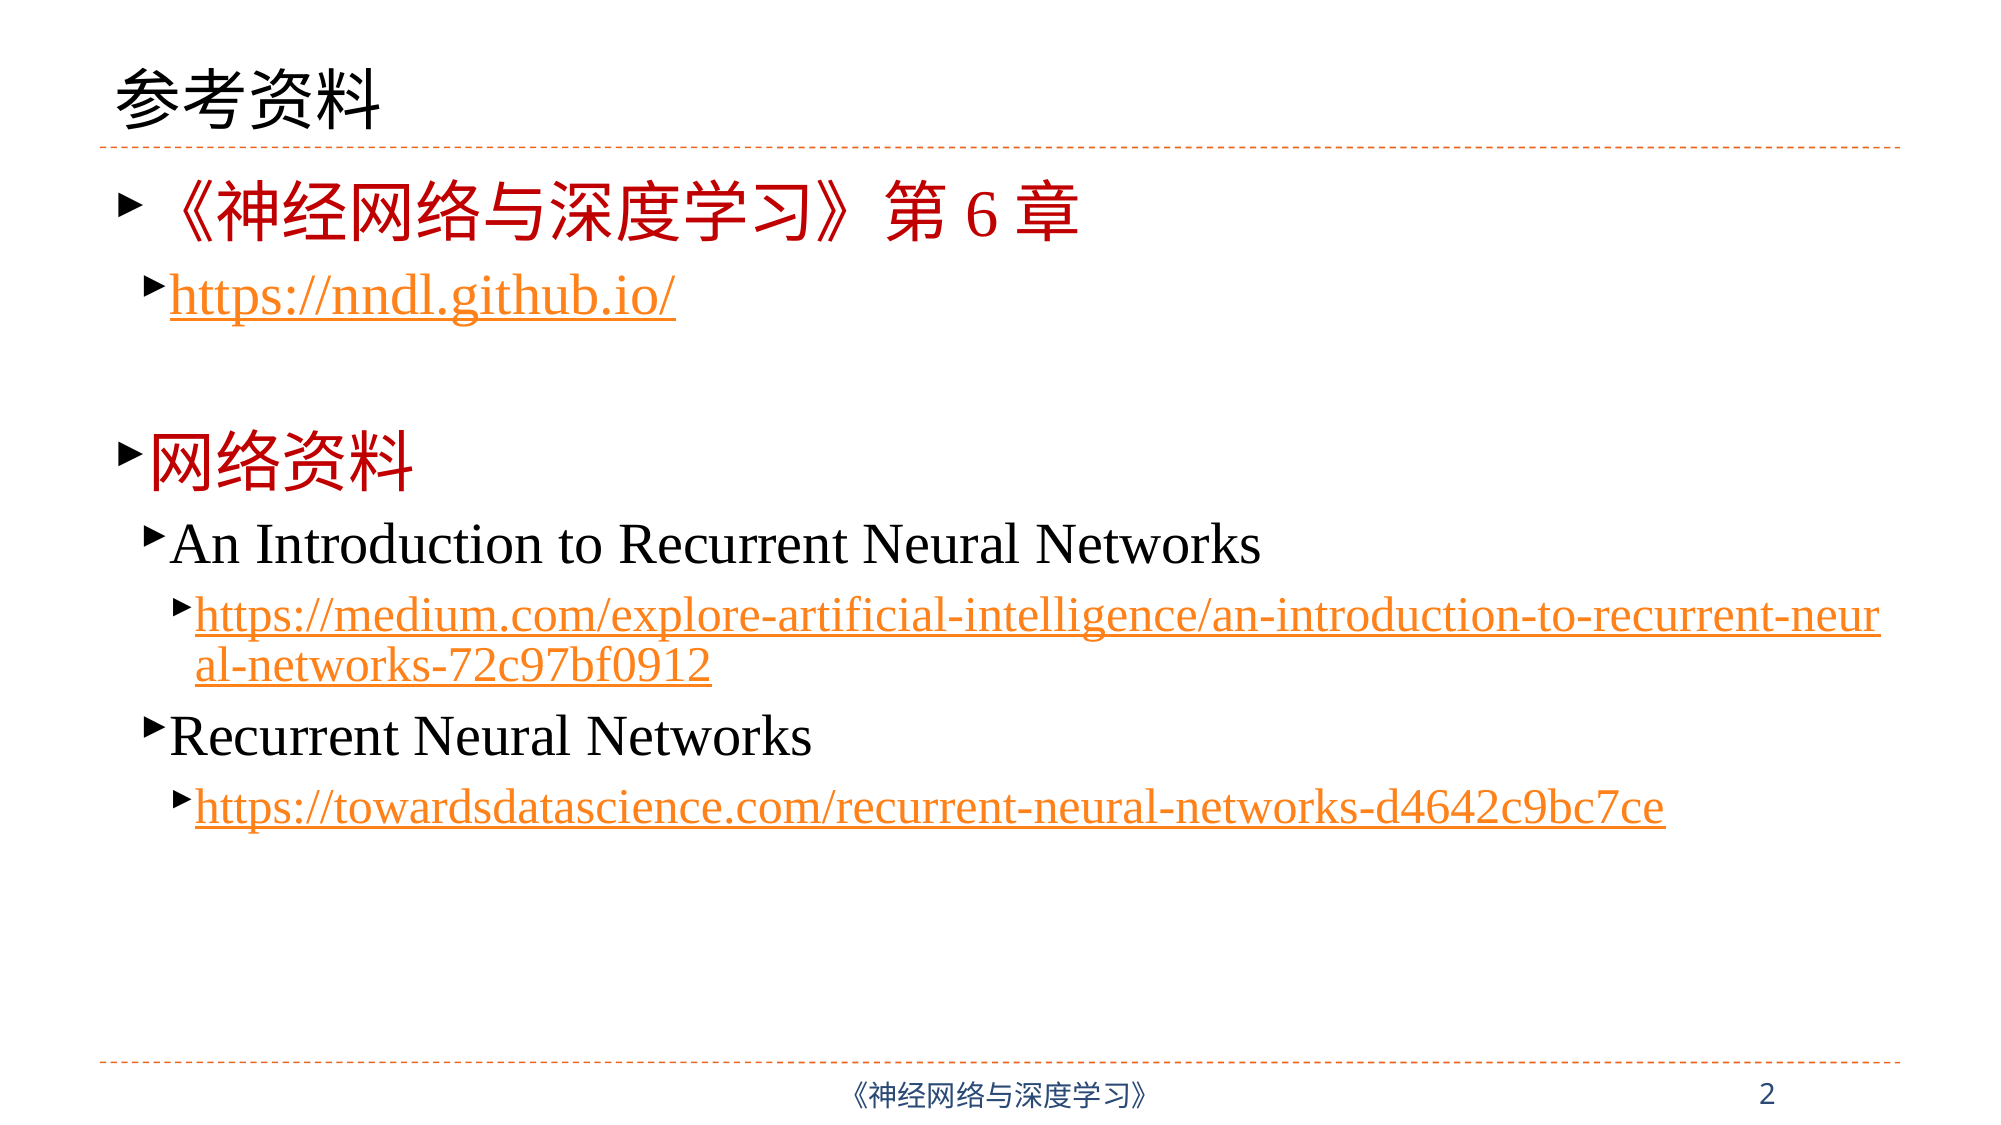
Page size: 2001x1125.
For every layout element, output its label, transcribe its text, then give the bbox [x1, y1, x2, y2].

title 参考资料 [99, 24, 1900, 146]
list 《神经网络与深度学习》第6章 https://nndl.github.io/ 网络资料 An Introduction to Recurrent Neural Networks https://medium.com/explore-artificial-intelligence/an-introduction-to-recurrent-neural-networks-72c97bf0912 Recurrent Neural Networks https://towardsdatascience.com/recurrent-neural-networks-d4642c9bc7ce [99, 162, 1900, 1050]
